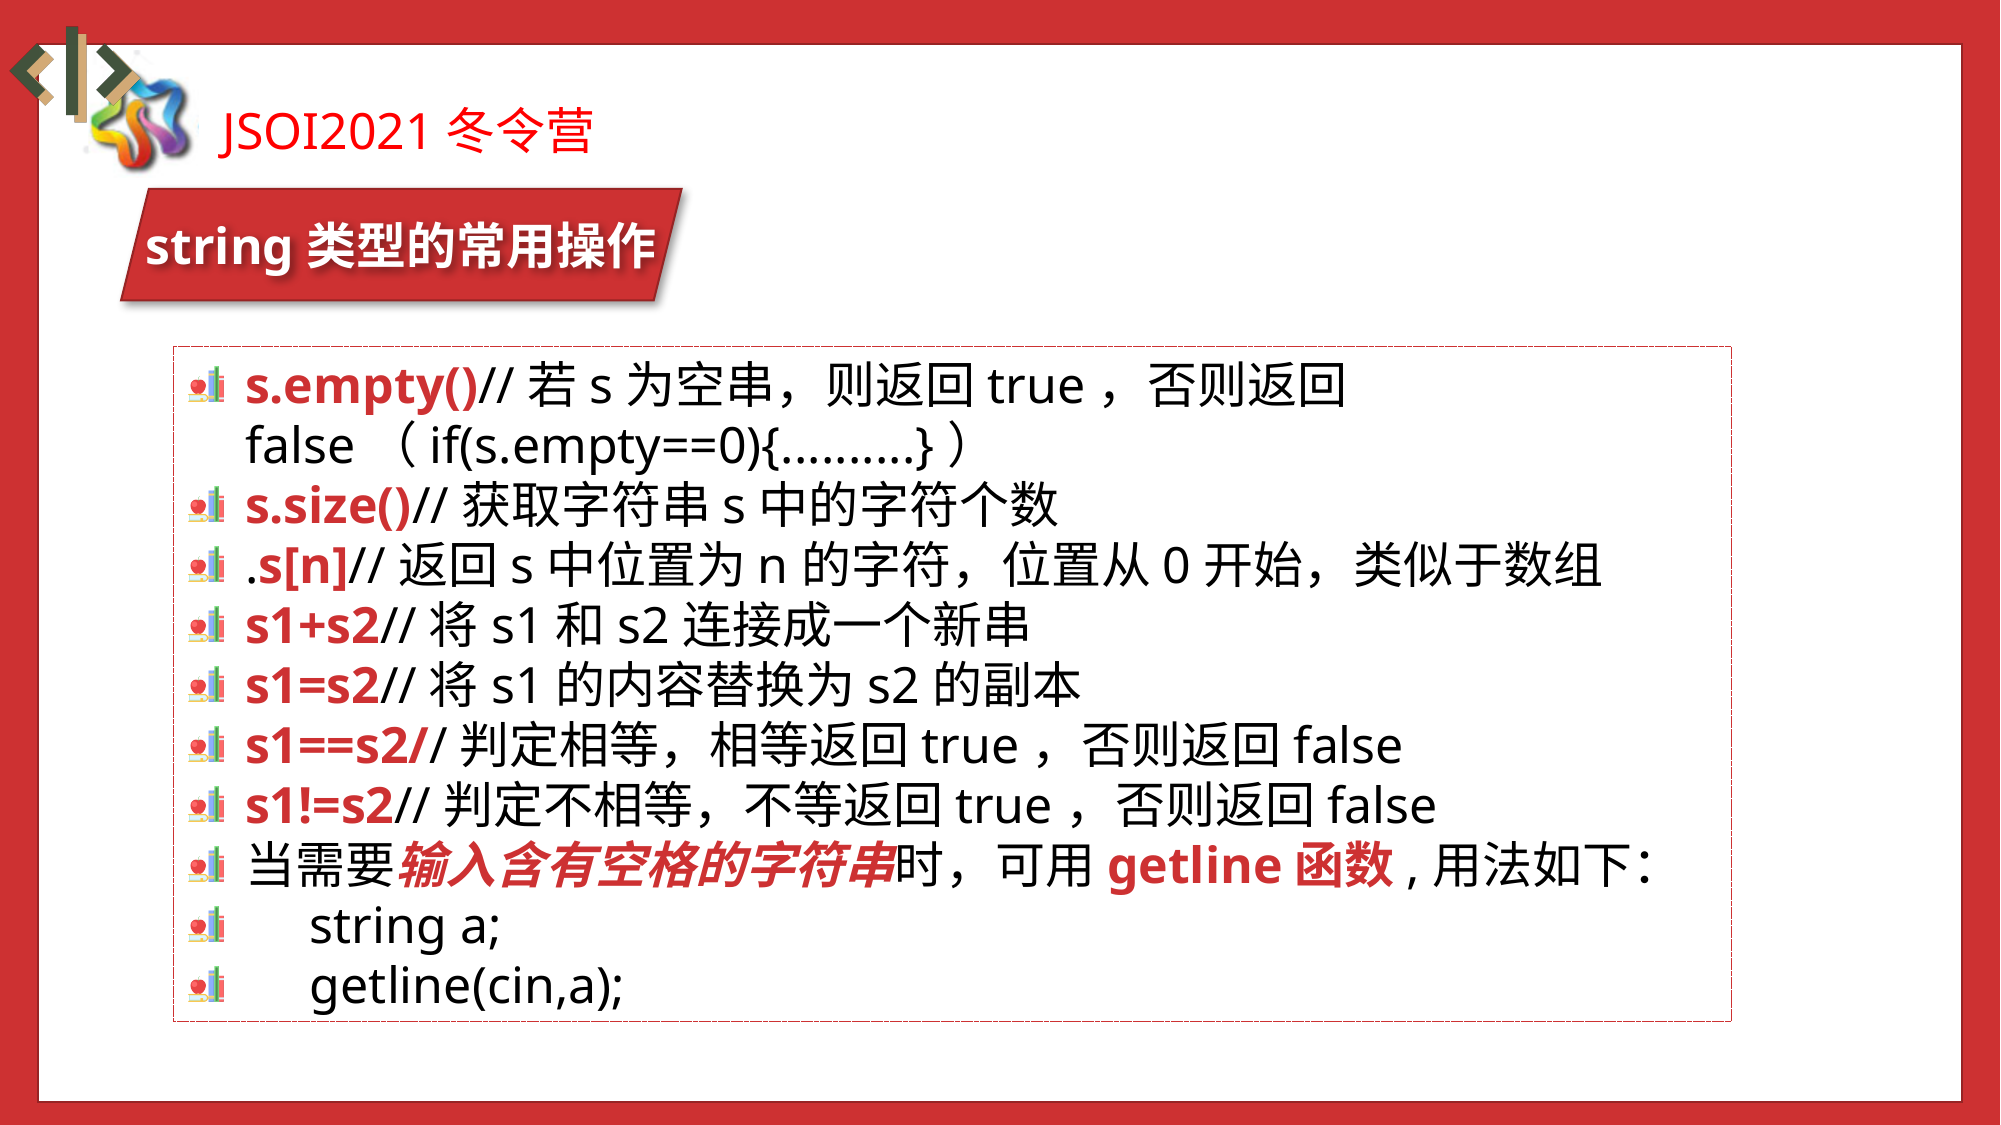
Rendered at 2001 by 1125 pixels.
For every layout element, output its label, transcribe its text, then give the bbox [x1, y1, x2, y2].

picture [188, 726, 224, 762]
text_box s.empty()//若s为空串，则返回true，否则返回false（if(s.empty==0){..........}） s.size()//获取字符串s中的字符个数 .s[n]//返回s中位置为n的字符，位置从0开始，类似于数组 s1+s2//将s1和s2连接成一个新串 s1=s2//将s1的内容替换为s2的副本 s1==s2//判定相等，相等返回true，否则返回false s1!=s2//判定不相等，不等返回true，否则返回false 当需要输入含有空格的字符串时，可用getline函数,用法如下： string a; getline(cin,a); [173, 346, 1732, 1022]
picture [188, 606, 224, 642]
picture [188, 546, 224, 582]
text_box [121, 188, 682, 301]
picture [188, 786, 224, 822]
picture [0, 0, 199, 181]
picture [188, 966, 224, 1002]
picture [188, 366, 224, 402]
picture [188, 906, 224, 942]
picture [188, 486, 224, 522]
picture [188, 666, 224, 702]
picture [188, 846, 224, 882]
